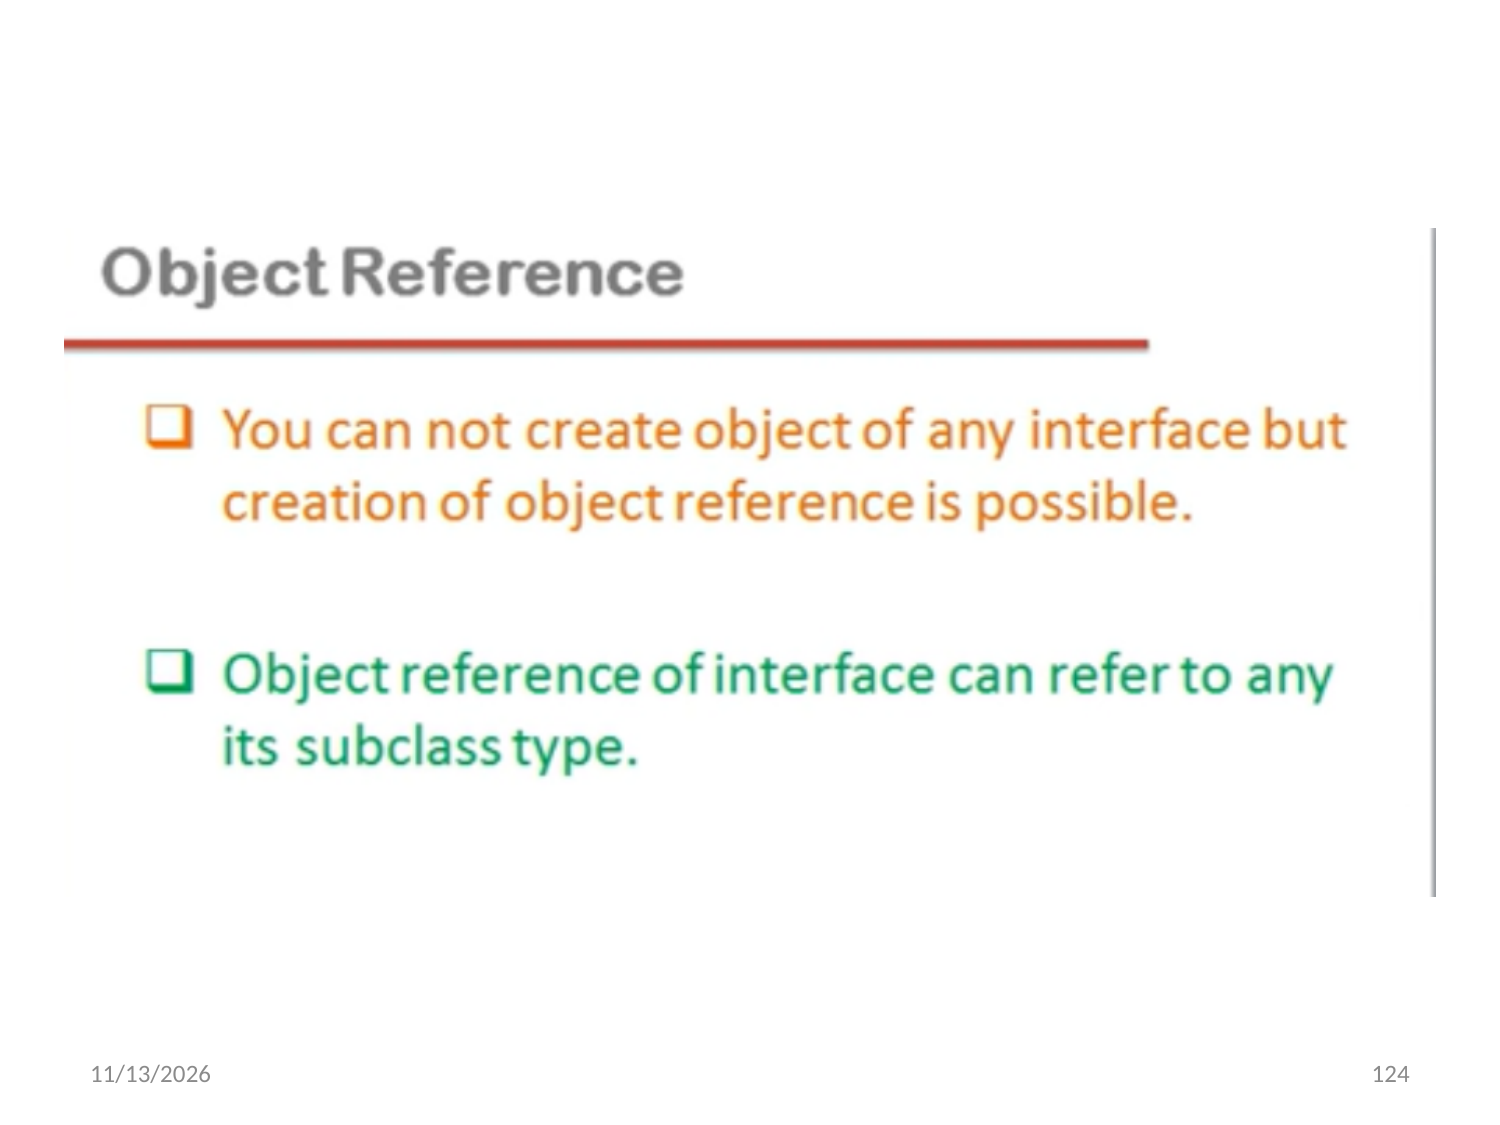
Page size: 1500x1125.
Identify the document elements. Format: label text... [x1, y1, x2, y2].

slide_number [75, 1042, 425, 1103]
picture [63, 227, 1437, 898]
slide_number 124 [1074, 1042, 1425, 1103]
